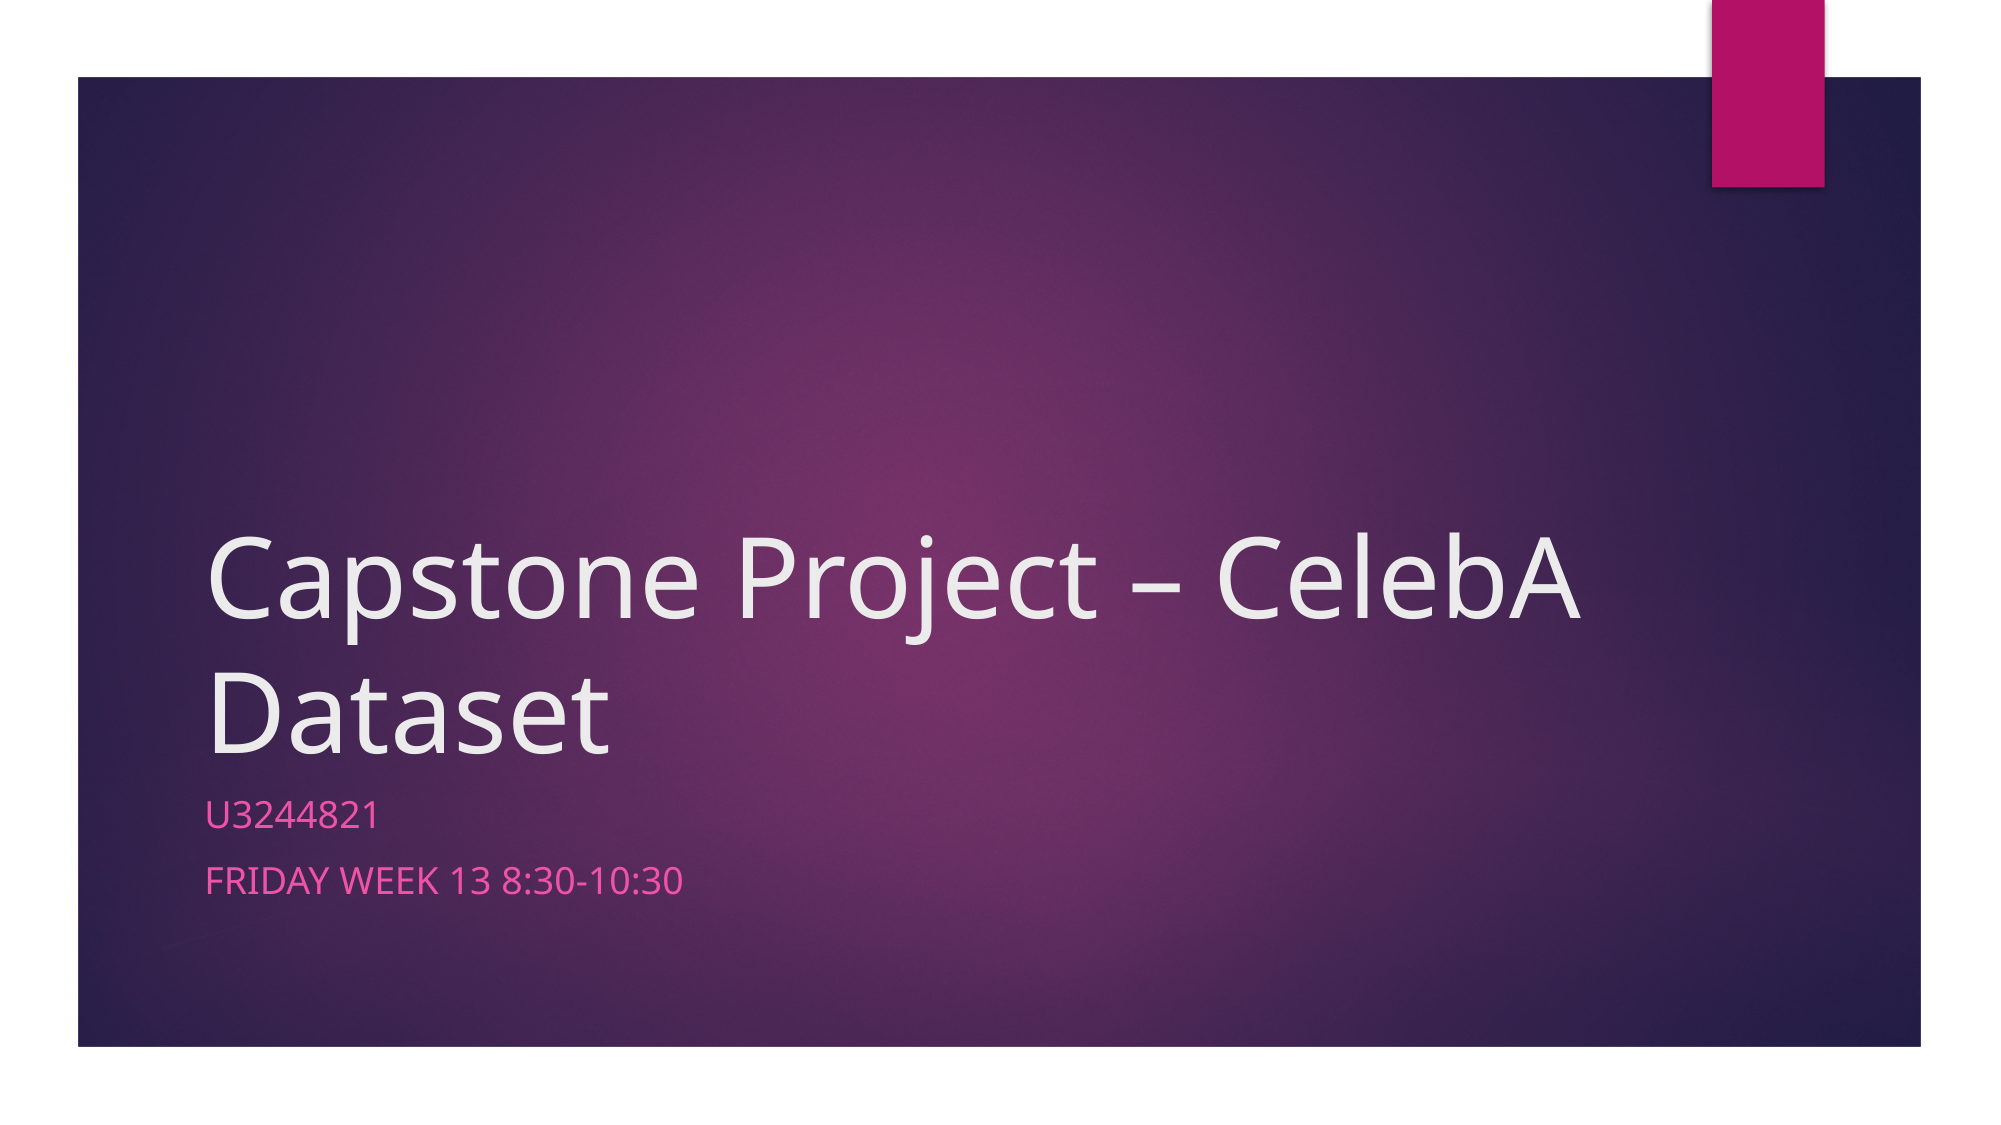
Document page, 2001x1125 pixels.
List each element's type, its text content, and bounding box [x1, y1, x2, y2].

title Capstone Project – CelebA Dataset [189, 344, 1638, 783]
subtitle U3244821 Friday week 13 8:30-10:30 [189, 783, 1638, 925]
